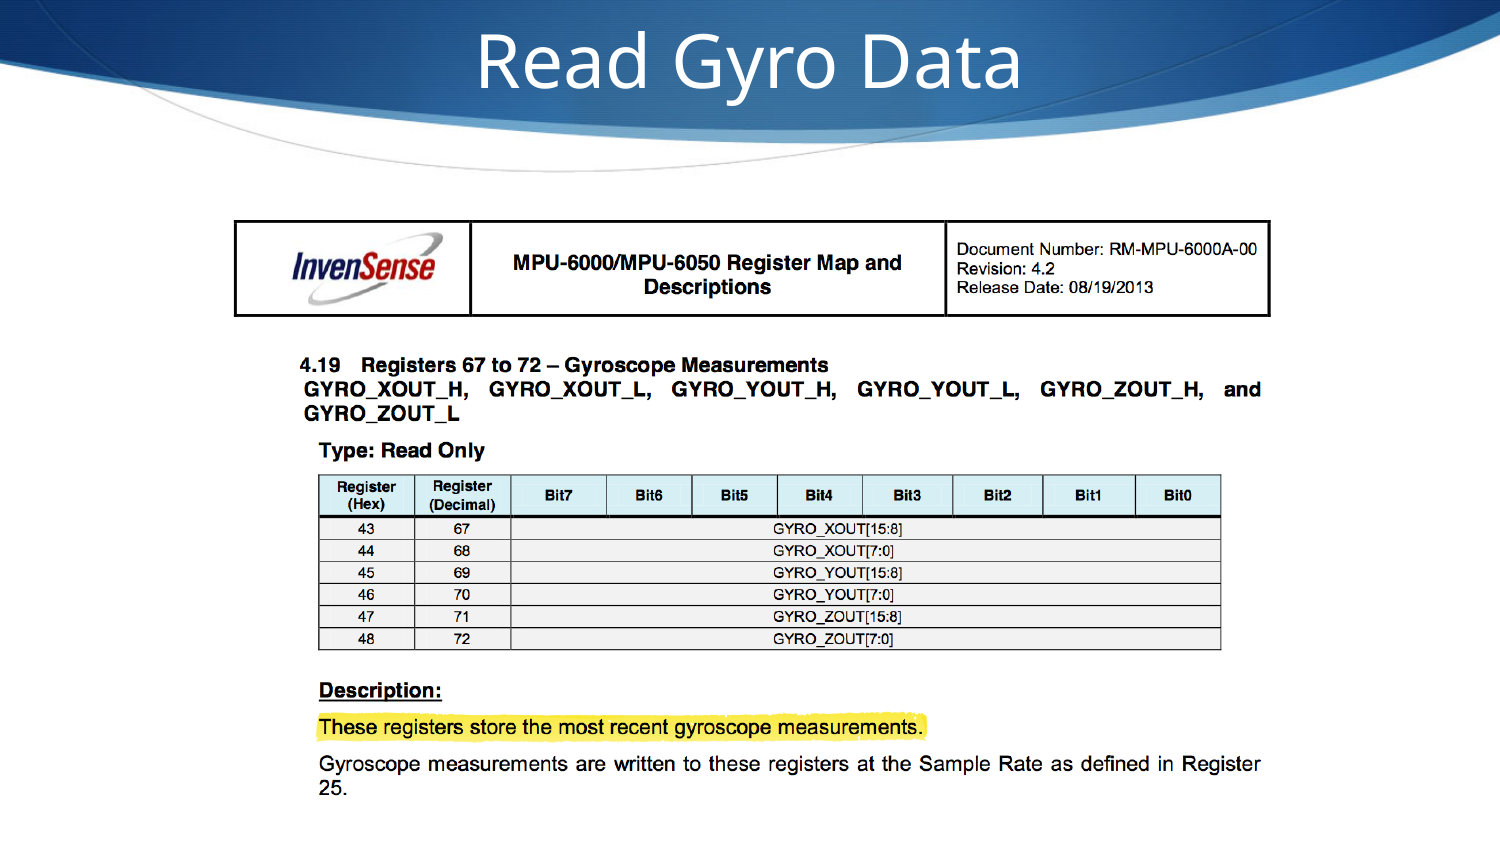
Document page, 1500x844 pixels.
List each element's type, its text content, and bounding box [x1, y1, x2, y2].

picture [0, 0, 1500, 844]
text_box Read Gyro Data [74, 6, 1425, 147]
